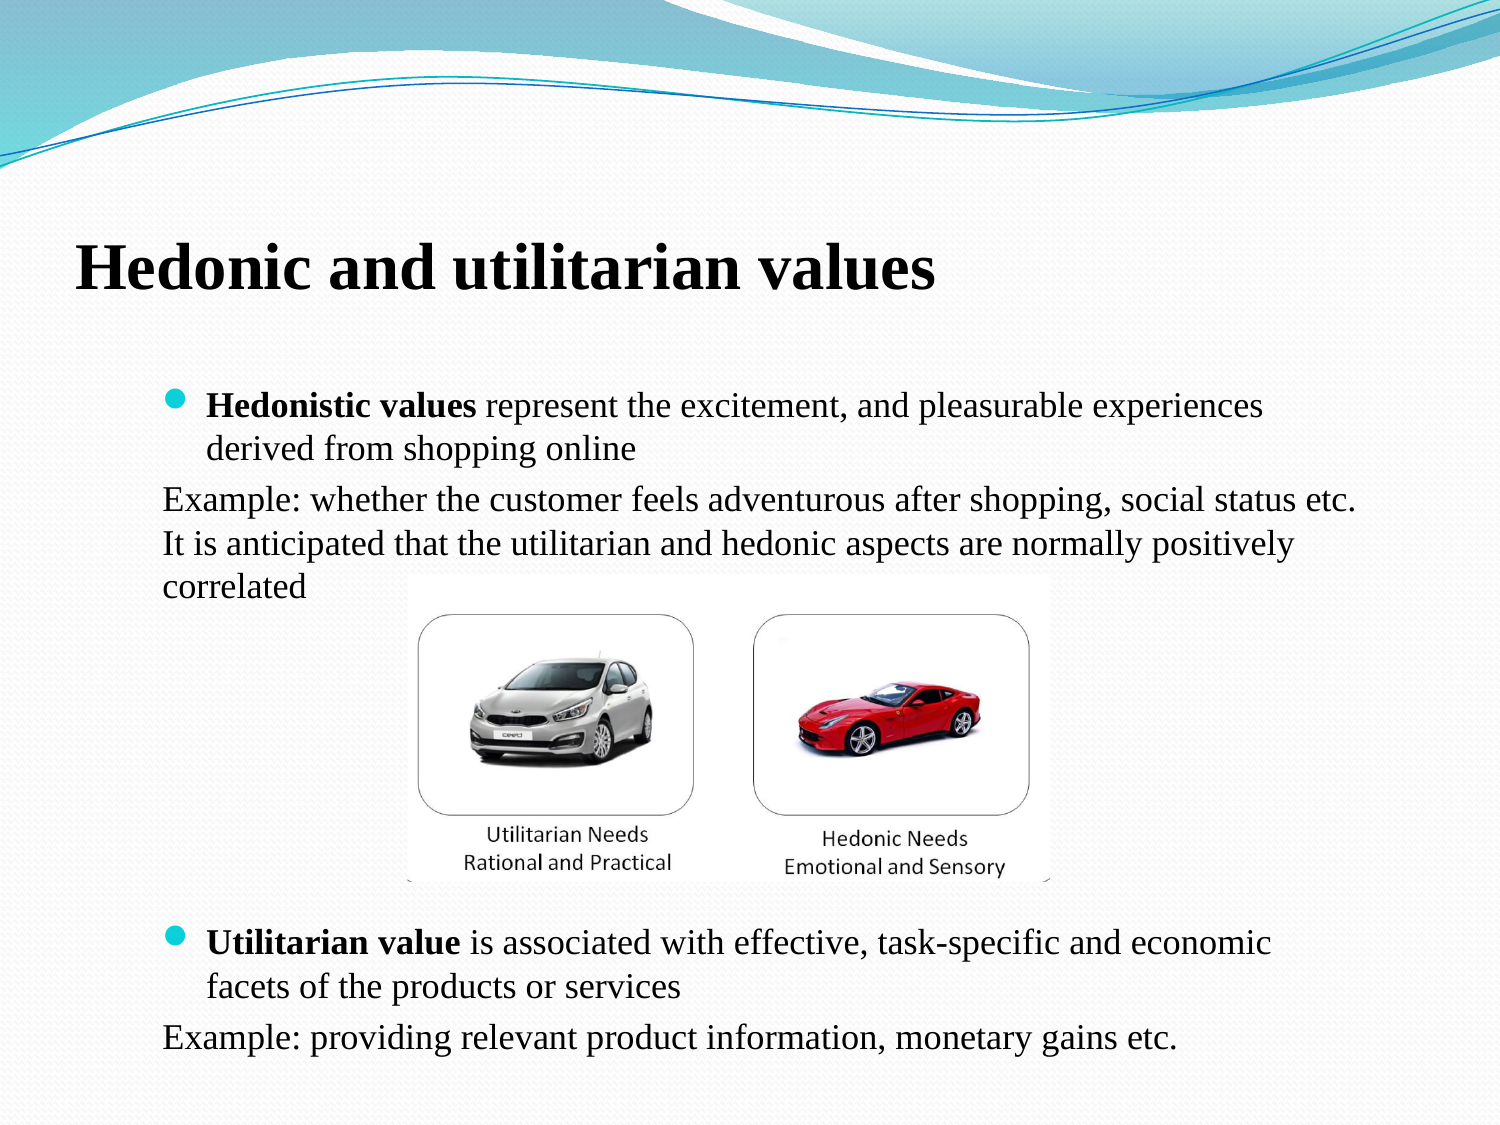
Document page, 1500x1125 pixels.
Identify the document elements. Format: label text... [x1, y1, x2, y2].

title Hedonic and utilitarian values [75, 115, 1425, 303]
picture [407, 574, 1051, 882]
list Hedonistic values represent the excitement, and pleasurable experiences derived from shopping online Example: whether the customer feels adventurous after shopping, social status etc. It is anticipated that the utilitarian and hedonic aspects are normally positively correlated Utilitarian value is associated with effective, task-specific and economic facets of the products or services Example: providing relevant product information, monetary gains etc. [147, 373, 1382, 1071]
